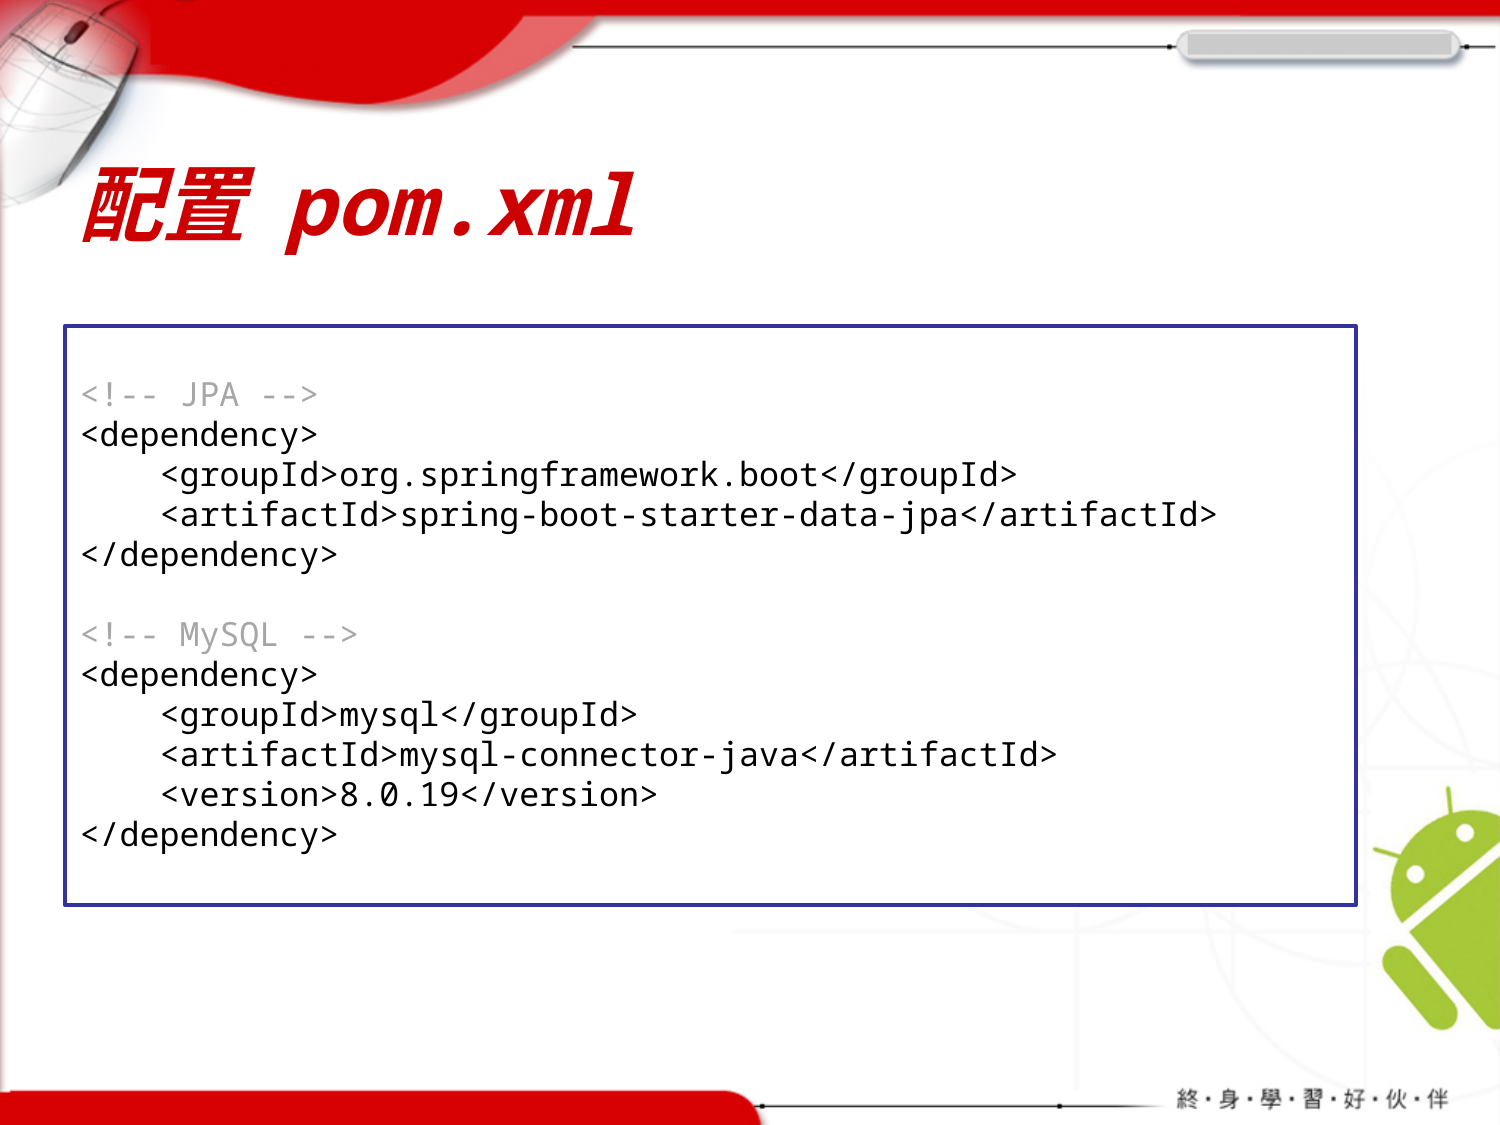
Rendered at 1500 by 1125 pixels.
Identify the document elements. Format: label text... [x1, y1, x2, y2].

text_box <!-- JPA --> <dependency> <groupId>org.springframework.boot</groupId> <artifactId>spring-boot-starter-data-jpa</artifactId> </dependency> <!-- MySQL --> <dependency> <groupId>mysql</groupId> <artifactId>mysql-connector-java</artifactId> <version>8.0.19</version> </dependency> [63, 324, 1358, 907]
title 配置 pom.xml [64, 136, 1416, 268]
picture [0, 0, 1500, 1125]
